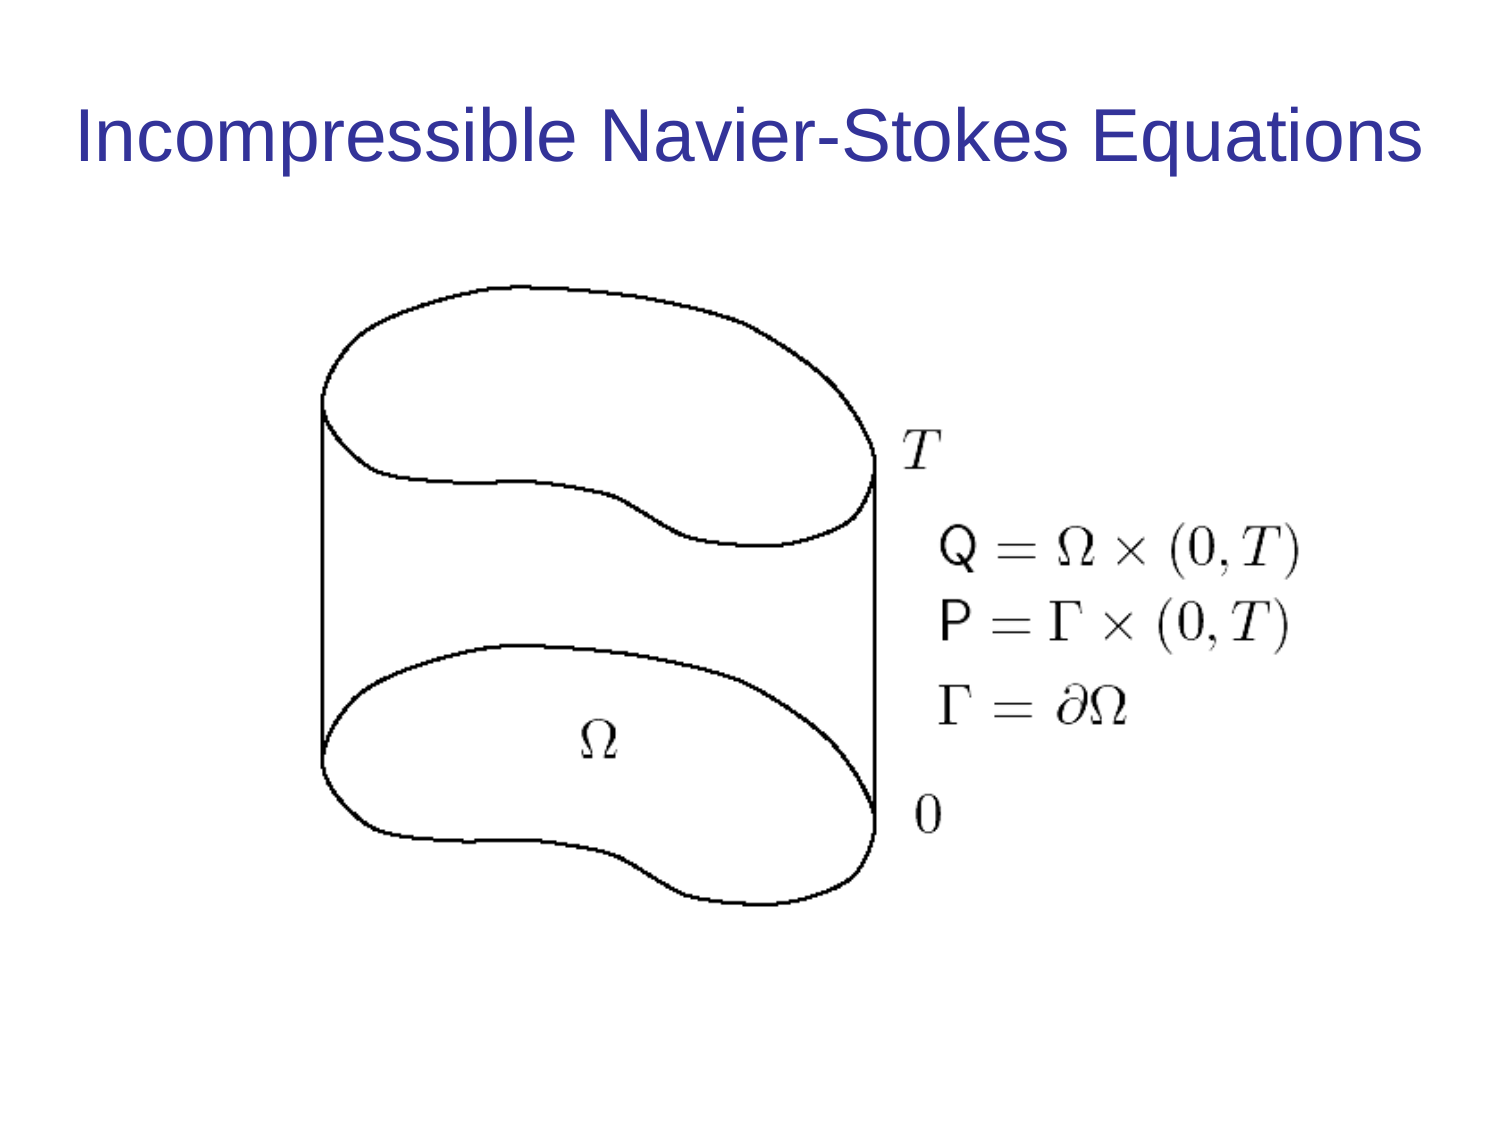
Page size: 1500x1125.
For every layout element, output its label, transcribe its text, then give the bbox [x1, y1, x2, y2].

picture [262, 262, 1388, 964]
title Incompressible Navier-Stokes Equations [0, 37, 1500, 225]
